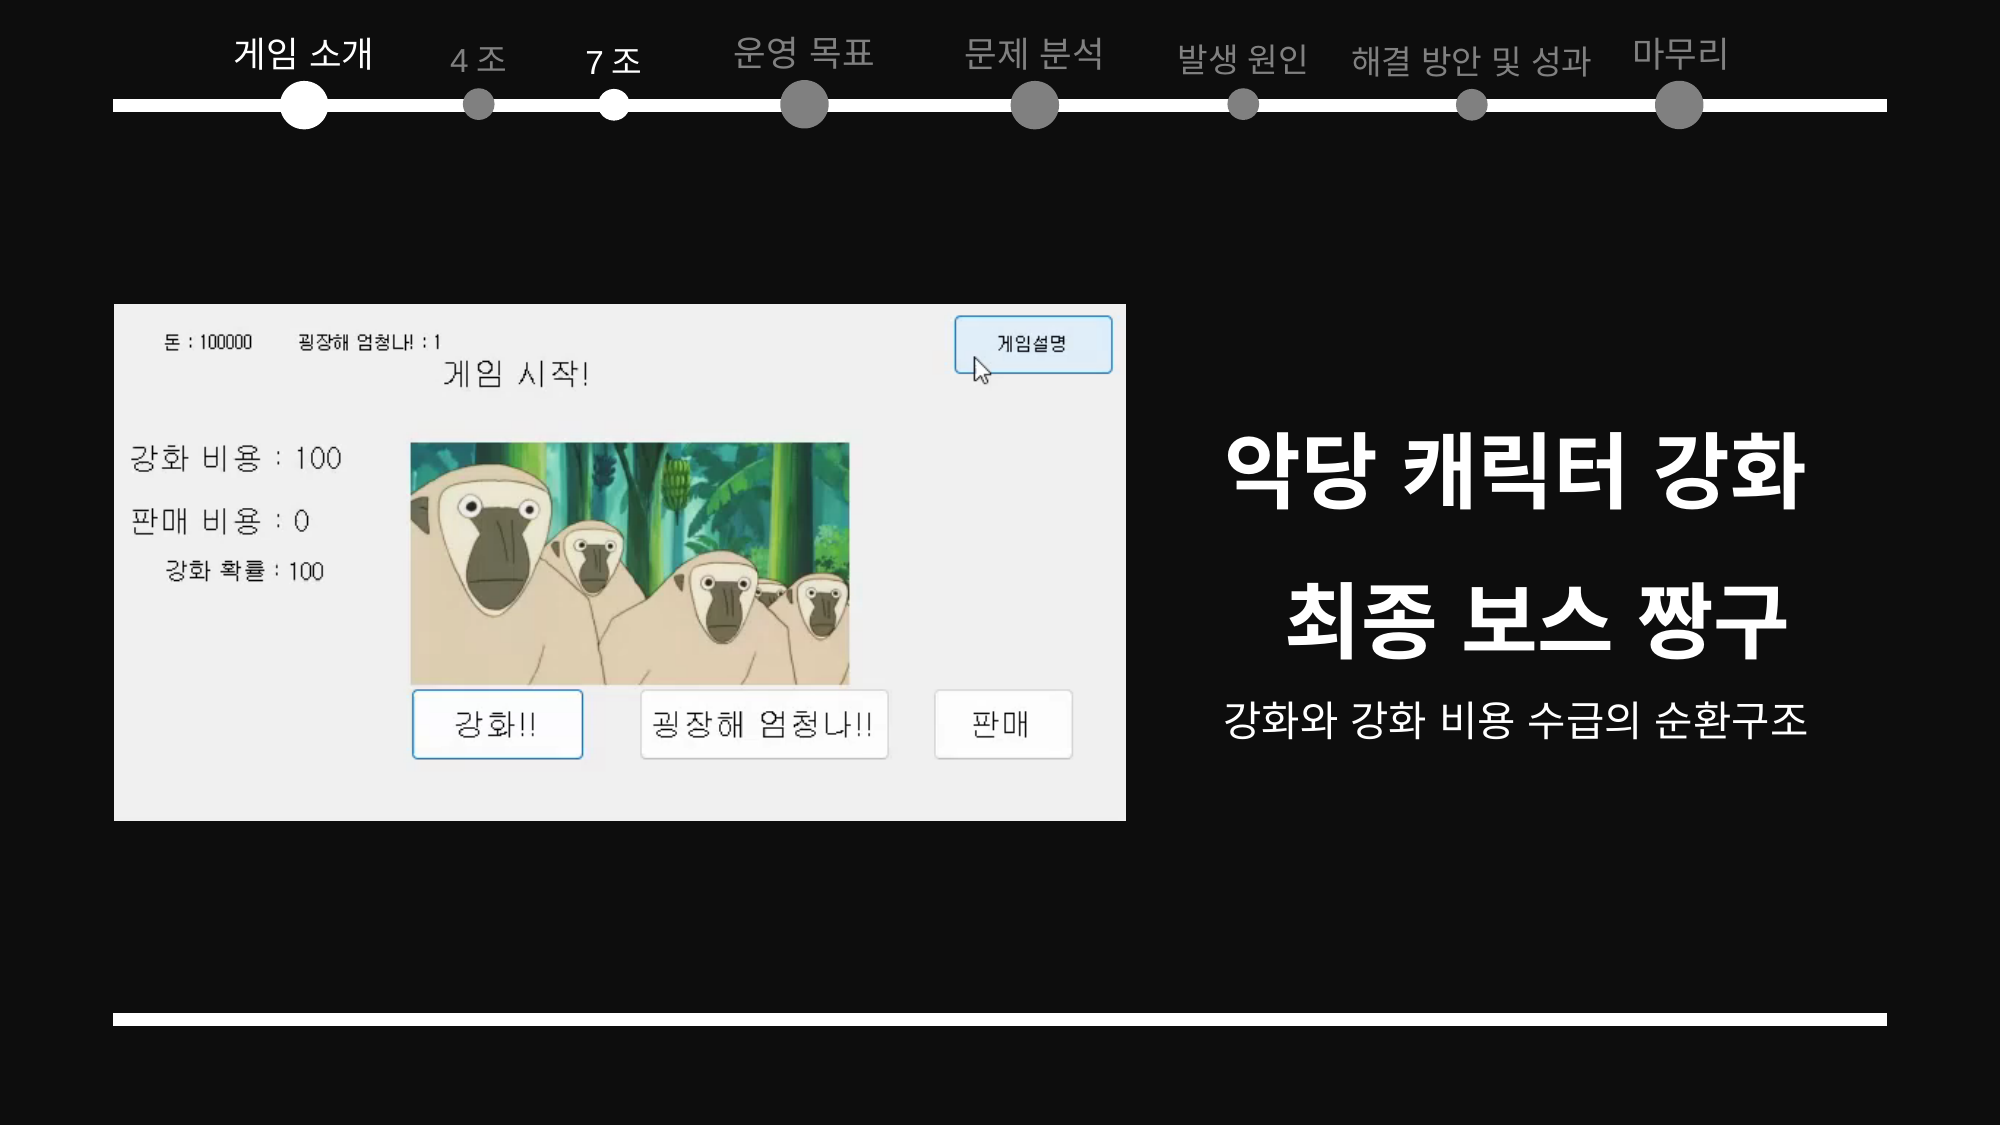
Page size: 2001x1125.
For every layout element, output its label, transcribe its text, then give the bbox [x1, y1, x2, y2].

text_box 게임 소개 [203, 3, 406, 82]
text_box [598, 89, 630, 121]
text_box [1227, 88, 1260, 120]
text_box [780, 80, 829, 129]
text_box [629, 99, 781, 112]
text_box 악당 캐릭터 강화 최종 보스 짱구 강화와 강화 비용 수급의 순환구조 [1126, 362, 1935, 752]
text_box [1703, 99, 1887, 112]
text_box [1010, 80, 1060, 130]
text_box [1258, 99, 1457, 112]
text_box [113, 99, 280, 112]
text_box 운영 목표 [703, 2, 906, 82]
text_box [1455, 89, 1488, 121]
text_box [113, 1013, 1887, 1026]
text_box 발생 원인 [1151, 11, 1336, 87]
text_box 마무리 [1580, 2, 1783, 82]
text_box 문제 분석 [933, 3, 1136, 82]
text_box [1655, 80, 1704, 130]
text_box [1059, 99, 1229, 112]
text_box [328, 99, 464, 112]
text_box [828, 99, 1011, 112]
text_box [1487, 99, 1655, 112]
text_box [493, 99, 599, 112]
text_box 7조 [563, 13, 665, 89]
text_box [462, 88, 495, 120]
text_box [114, 303, 1126, 822]
text_box [279, 80, 329, 130]
text_box 해결 방안 및 성과 [1330, 13, 1614, 89]
text_box 4조 [428, 11, 530, 87]
